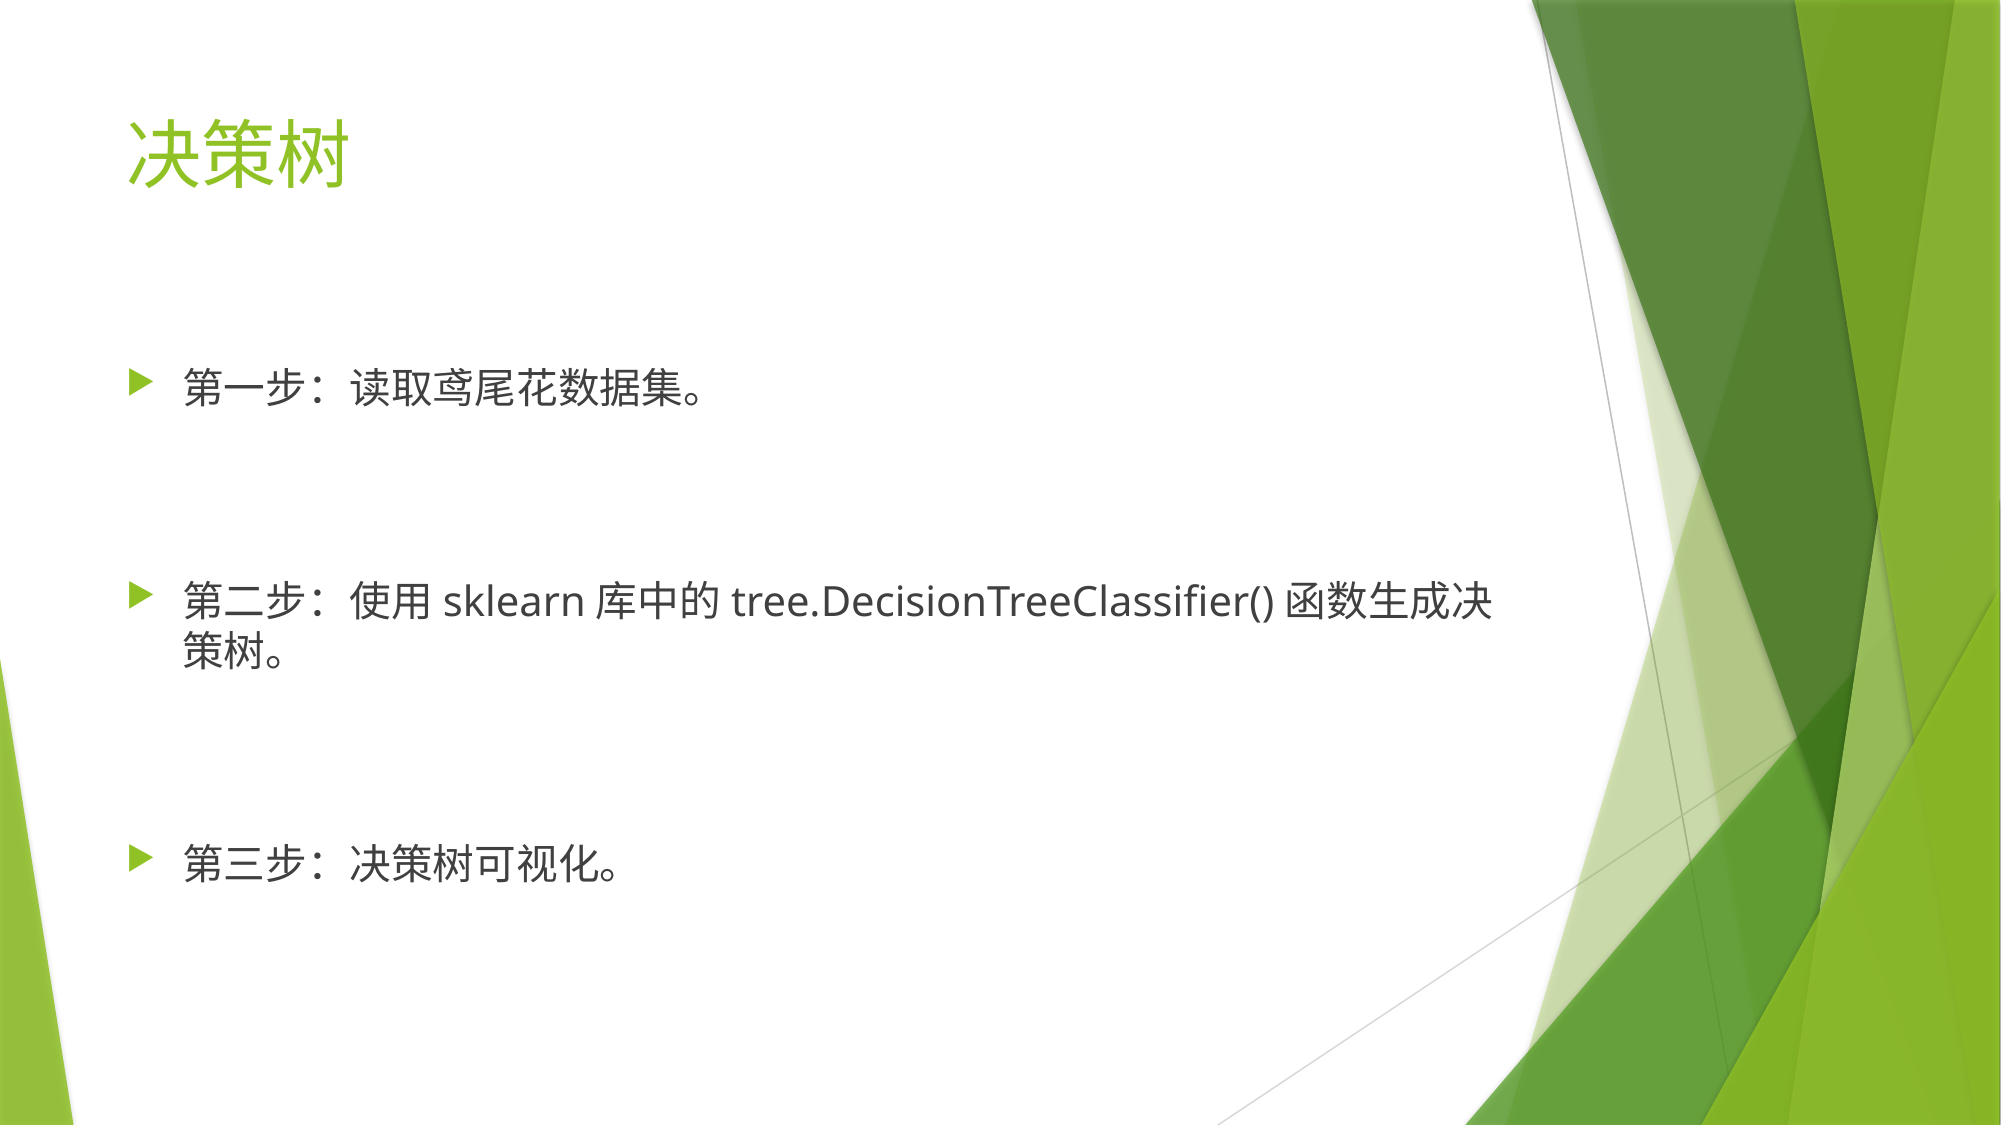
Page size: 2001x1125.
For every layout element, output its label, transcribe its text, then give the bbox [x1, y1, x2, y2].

title 决策树 [111, 99, 1522, 317]
list 第一步：读取鸢尾花数据集。 第二步：使用sklearn库中的tree.DecisionTreeClassifier()函数生成决策树。 第三步：决策树可视化。 [111, 354, 1522, 992]
